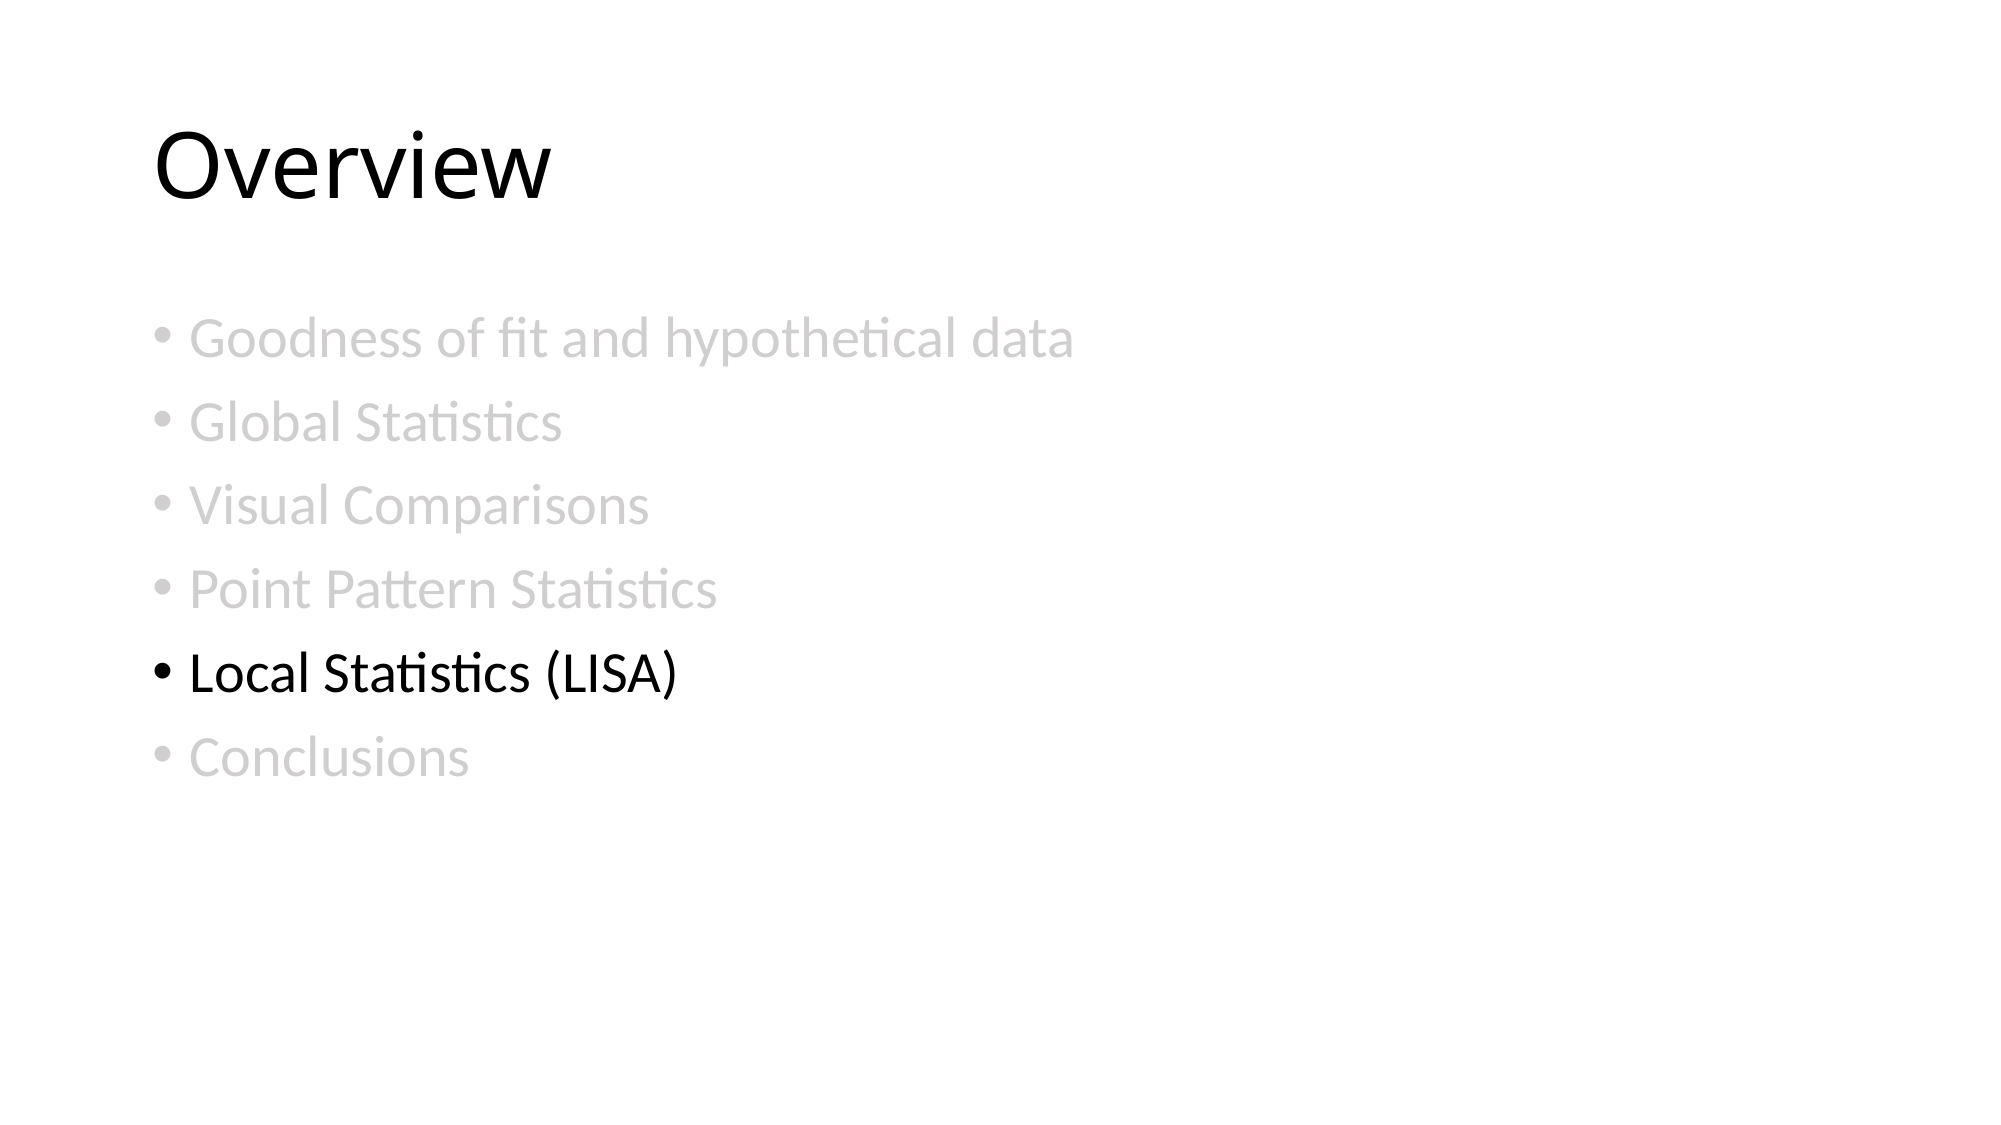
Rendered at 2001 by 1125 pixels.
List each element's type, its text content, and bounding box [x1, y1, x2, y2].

title Overview [137, 59, 1863, 278]
list Goodness of fit and hypothetical data Global Statistics Visual Comparisons Point Pattern Statistics Local Statistics (LISA) Conclusions [137, 299, 1863, 1014]
